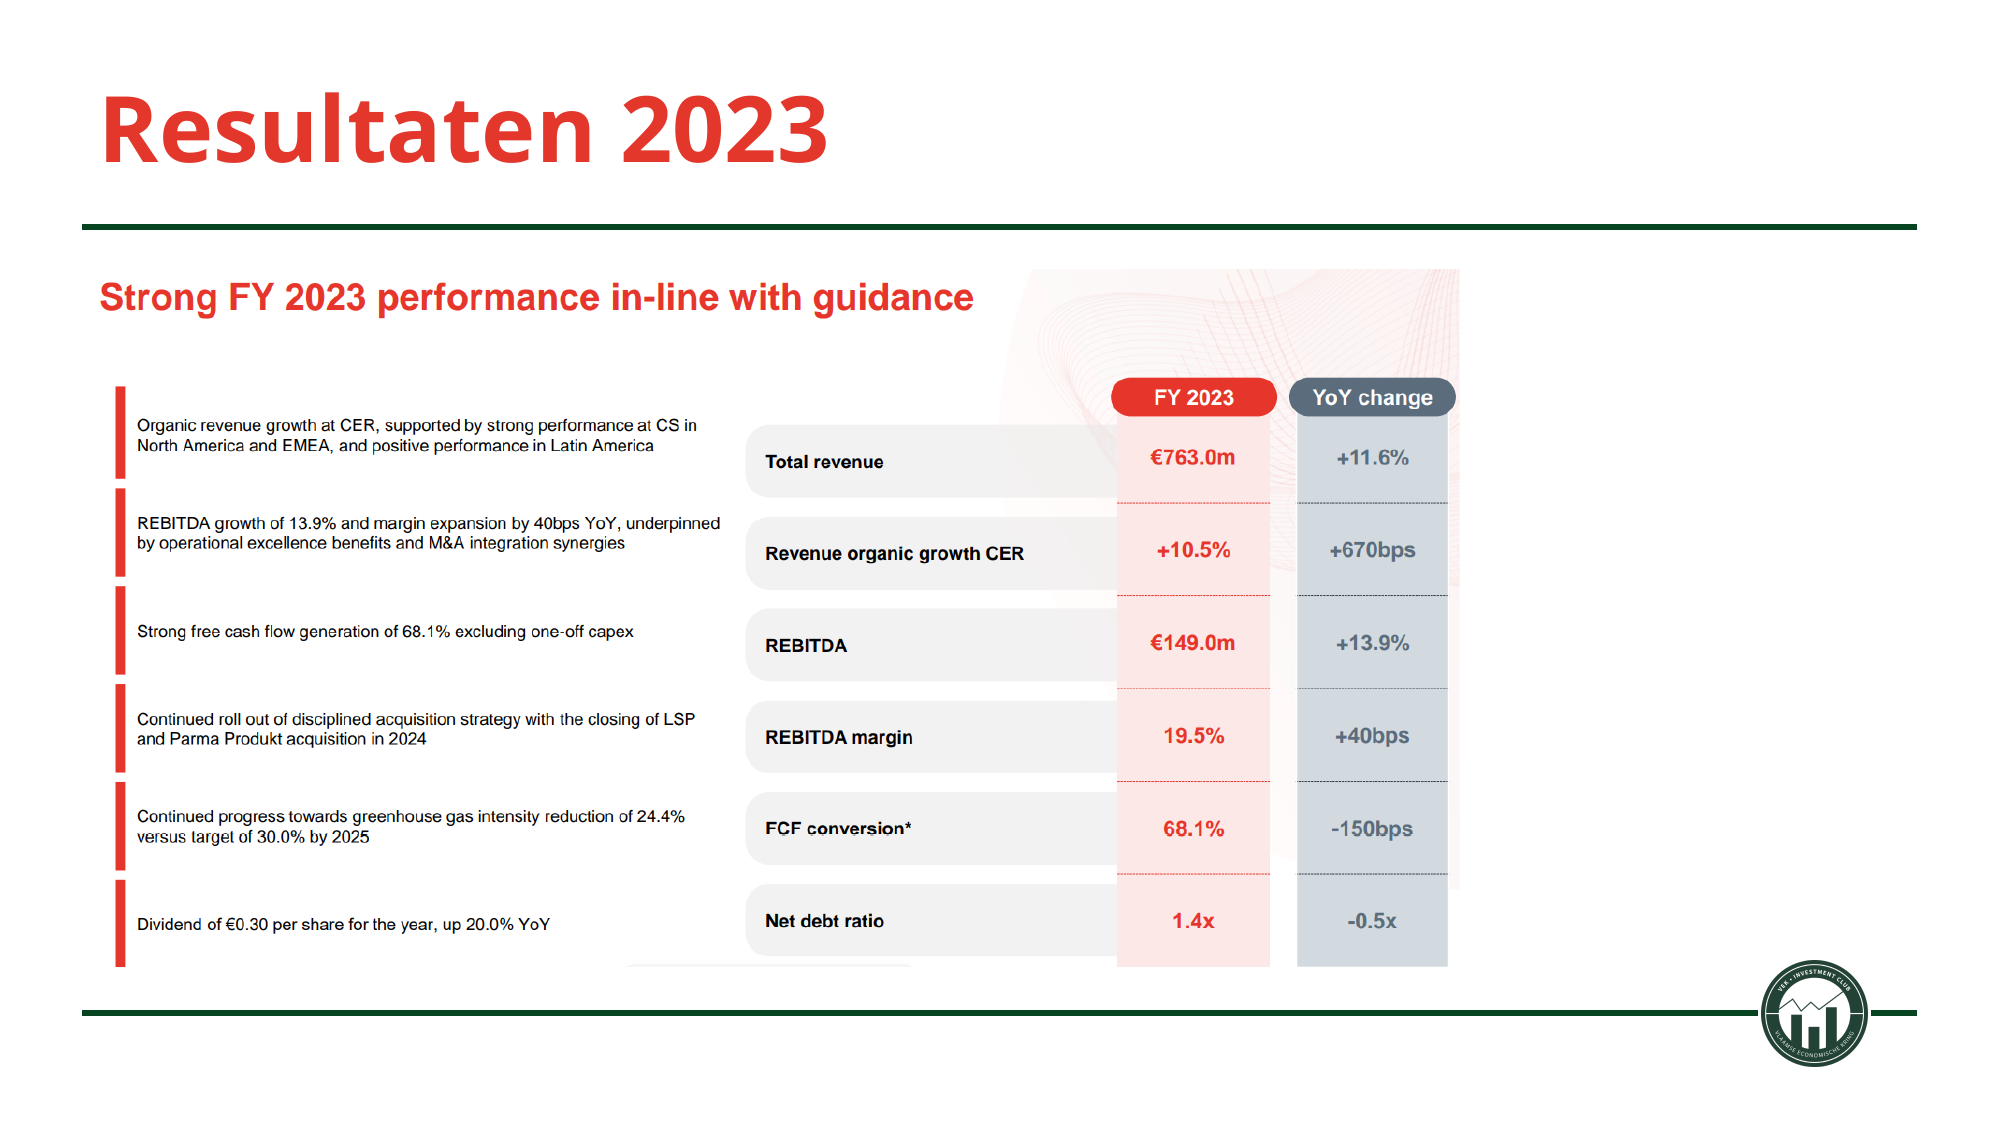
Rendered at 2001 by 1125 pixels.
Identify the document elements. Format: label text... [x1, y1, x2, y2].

picture [83, 269, 1460, 967]
text_box Resultaten 2023 [83, 40, 1864, 226]
picture [1761, 960, 1868, 1067]
